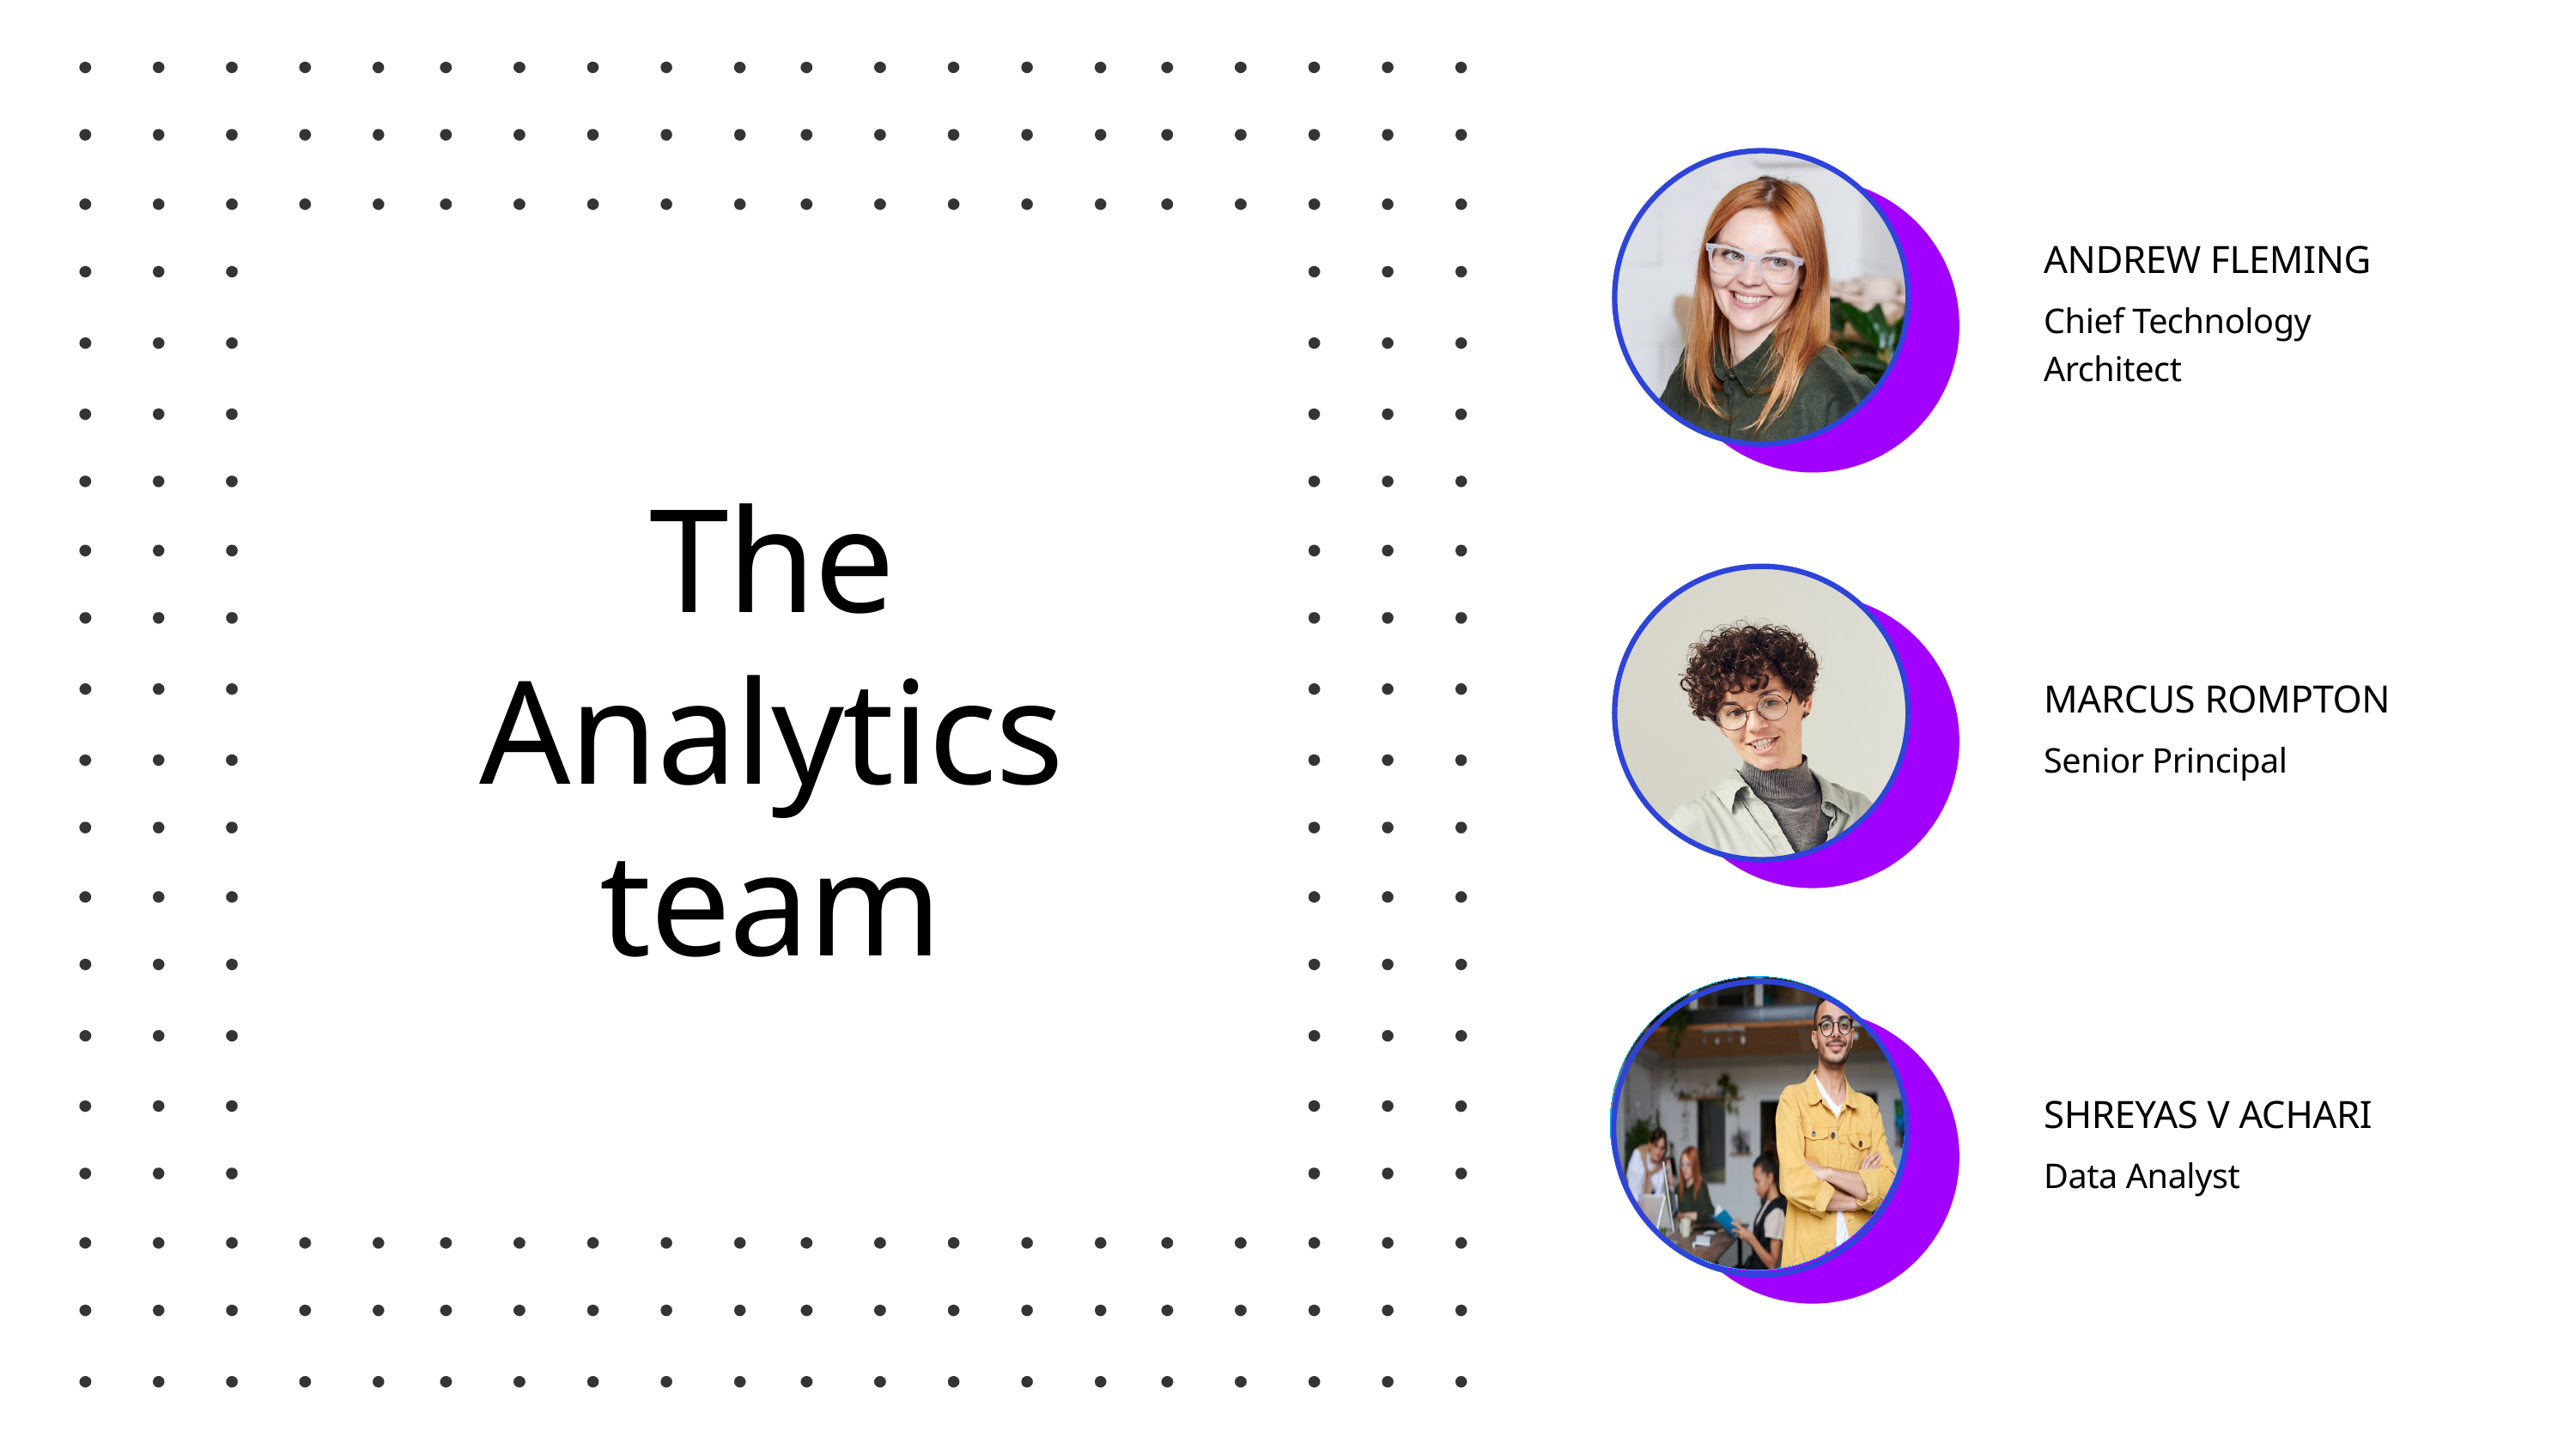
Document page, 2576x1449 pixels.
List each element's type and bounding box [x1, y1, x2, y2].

text_box [1607, 144, 1916, 451]
text_box [2044, 1082, 2413, 1193]
text_box [2044, 667, 2413, 782]
text_box [1665, 179, 1960, 473]
text_box [1665, 1009, 1960, 1304]
text_box [1607, 563, 1916, 863]
text_box [70, 57, 1472, 1392]
text_box [1665, 594, 1960, 888]
text_box [2044, 227, 2413, 391]
text_box [1603, 976, 1912, 1278]
